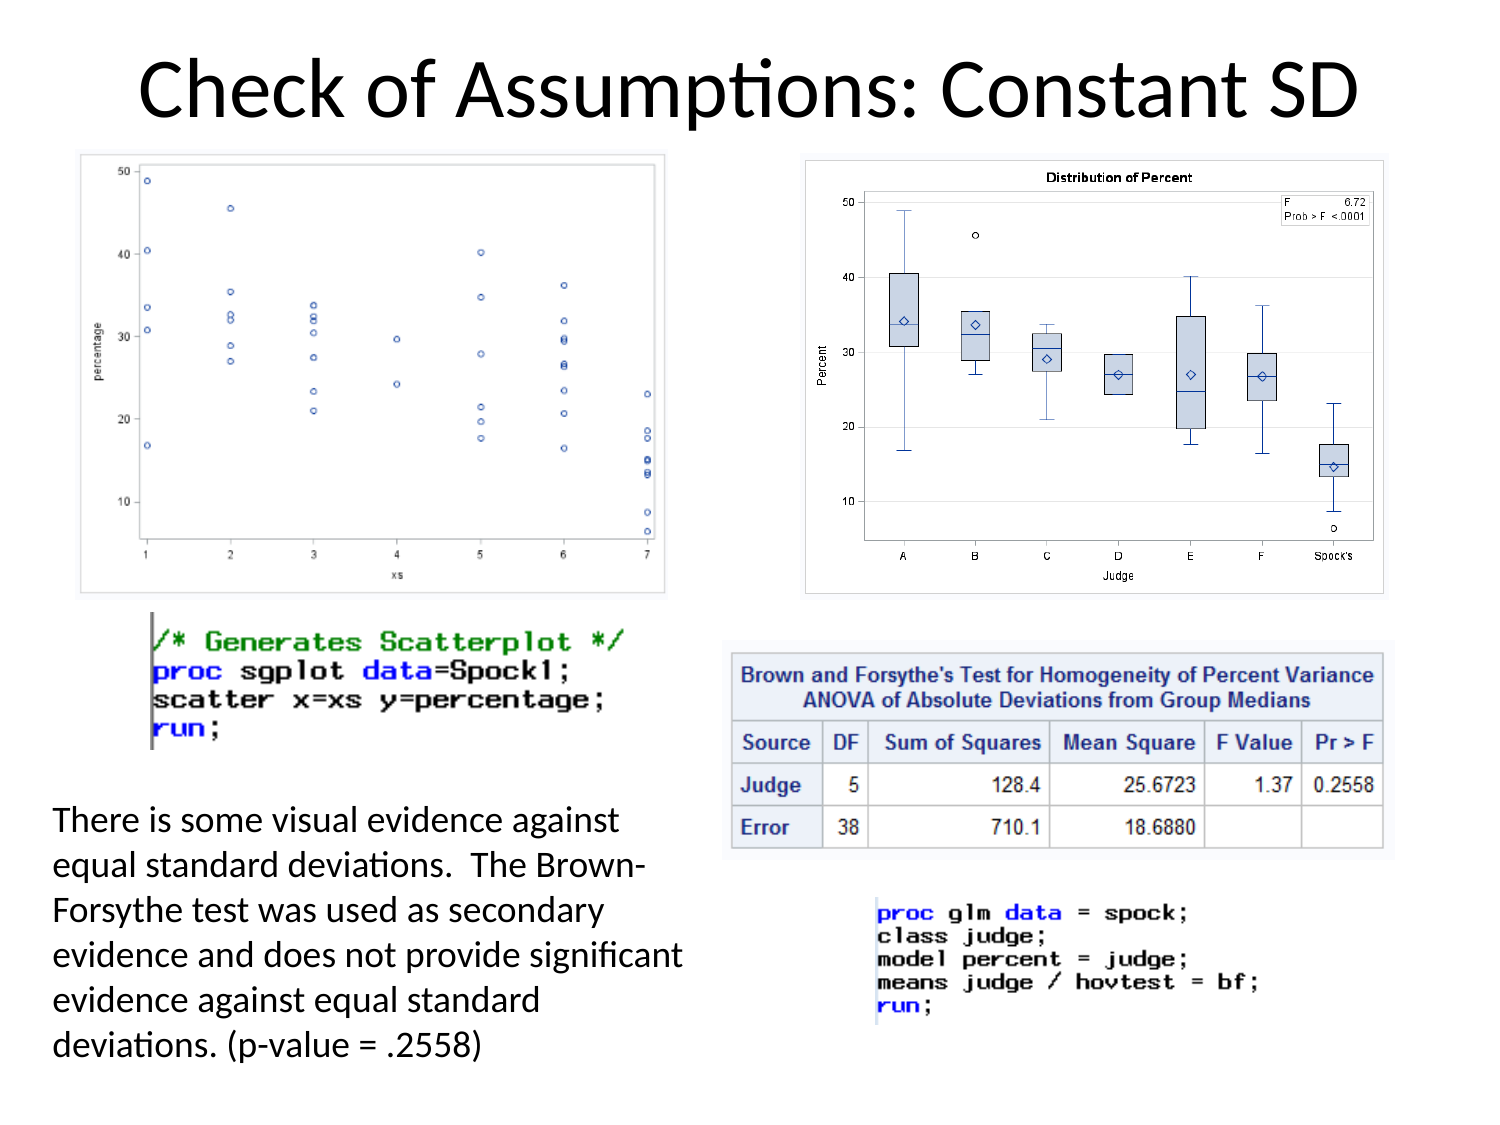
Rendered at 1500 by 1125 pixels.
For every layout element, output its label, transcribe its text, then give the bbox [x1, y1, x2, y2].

picture [149, 612, 637, 751]
picture [722, 640, 1395, 860]
title Check of Assumptions: Constant SD [75, 24, 1425, 143]
picture [874, 897, 1268, 1026]
text_box There is some visual evidence against equal standard deviations. The Brown-Forsythe test was used as secondary evidence and does not provide significant evidence against equal standard deviations. (p-value = .2558) [37, 787, 700, 1073]
picture [74, 149, 668, 601]
picture [799, 153, 1389, 601]
